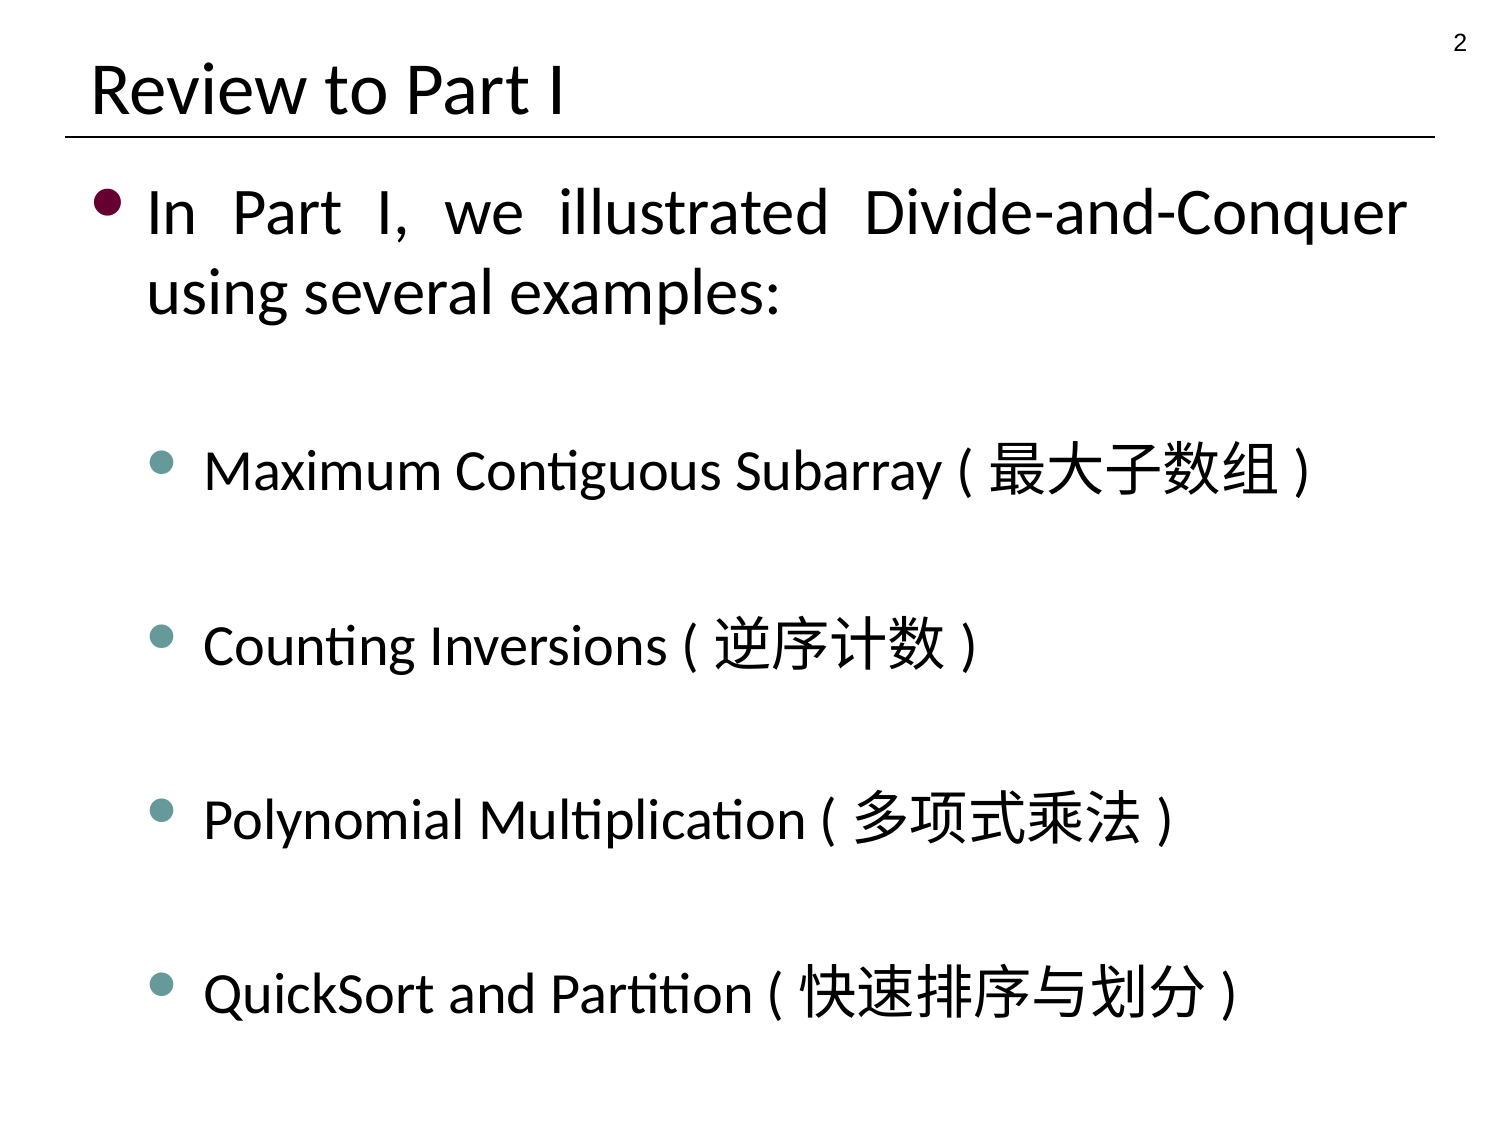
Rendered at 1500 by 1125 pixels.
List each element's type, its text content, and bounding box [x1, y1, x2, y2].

slide_number 2 [1131, 18, 1483, 62]
list In Part I, we illustrated Divide-and-Conquer using several examples: Maximum Contiguous Subarray (最大子数组) Counting Inversions (逆序计数) Polynomial Multiplication (多项式乘法) QuickSort and Partition (快速排序与划分) [75, 160, 1425, 1094]
title Review to Part I [75, 20, 1425, 138]
